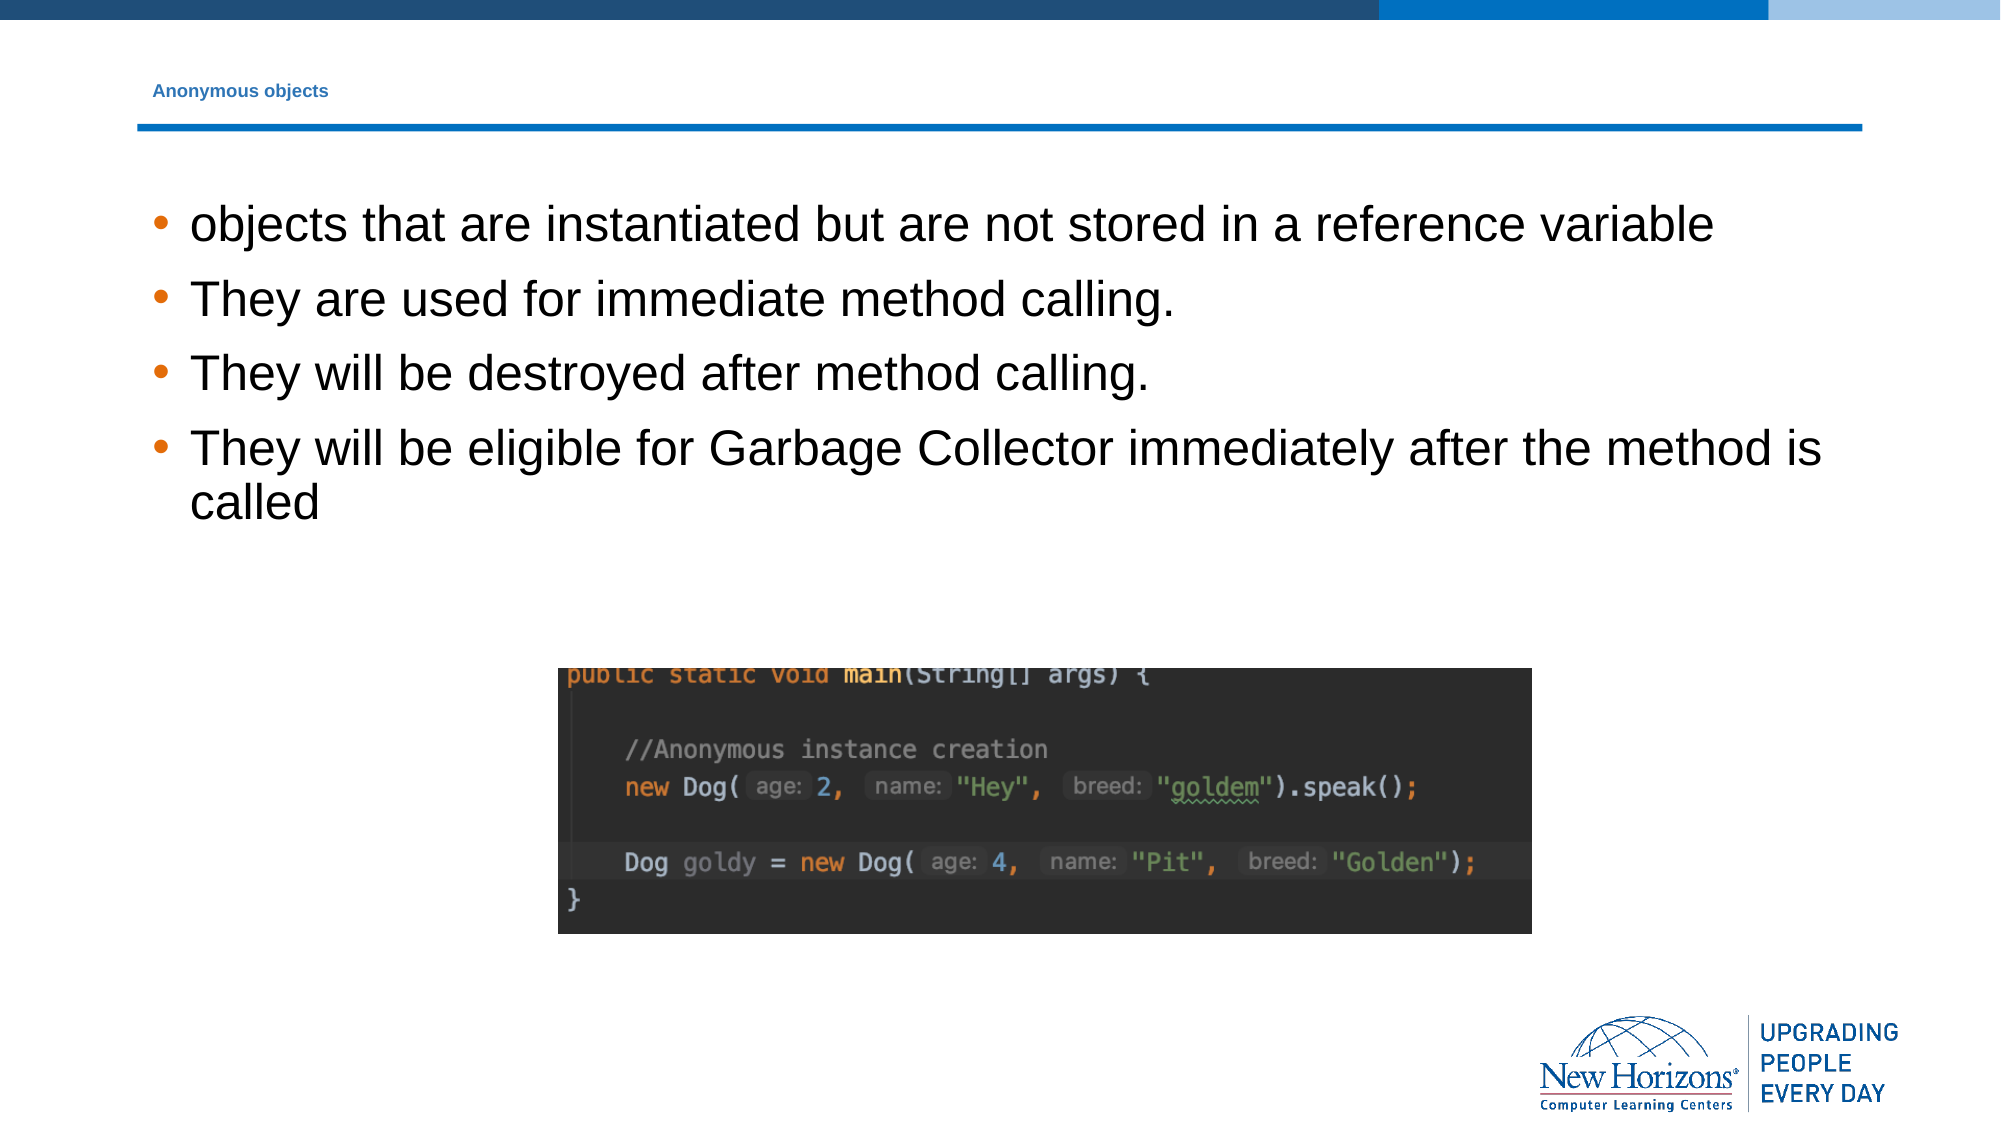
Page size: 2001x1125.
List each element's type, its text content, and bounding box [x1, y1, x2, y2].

picture [1537, 1010, 1904, 1114]
picture [558, 668, 1532, 934]
list objects that are instantiated but are not stored in a reference variable They are used for immediate method calling. They will be destroyed after method calling. They will be eligible for Garbage Collector immediately after the method is called [137, 190, 1863, 1013]
title Anonymous objects [137, 73, 1863, 152]
